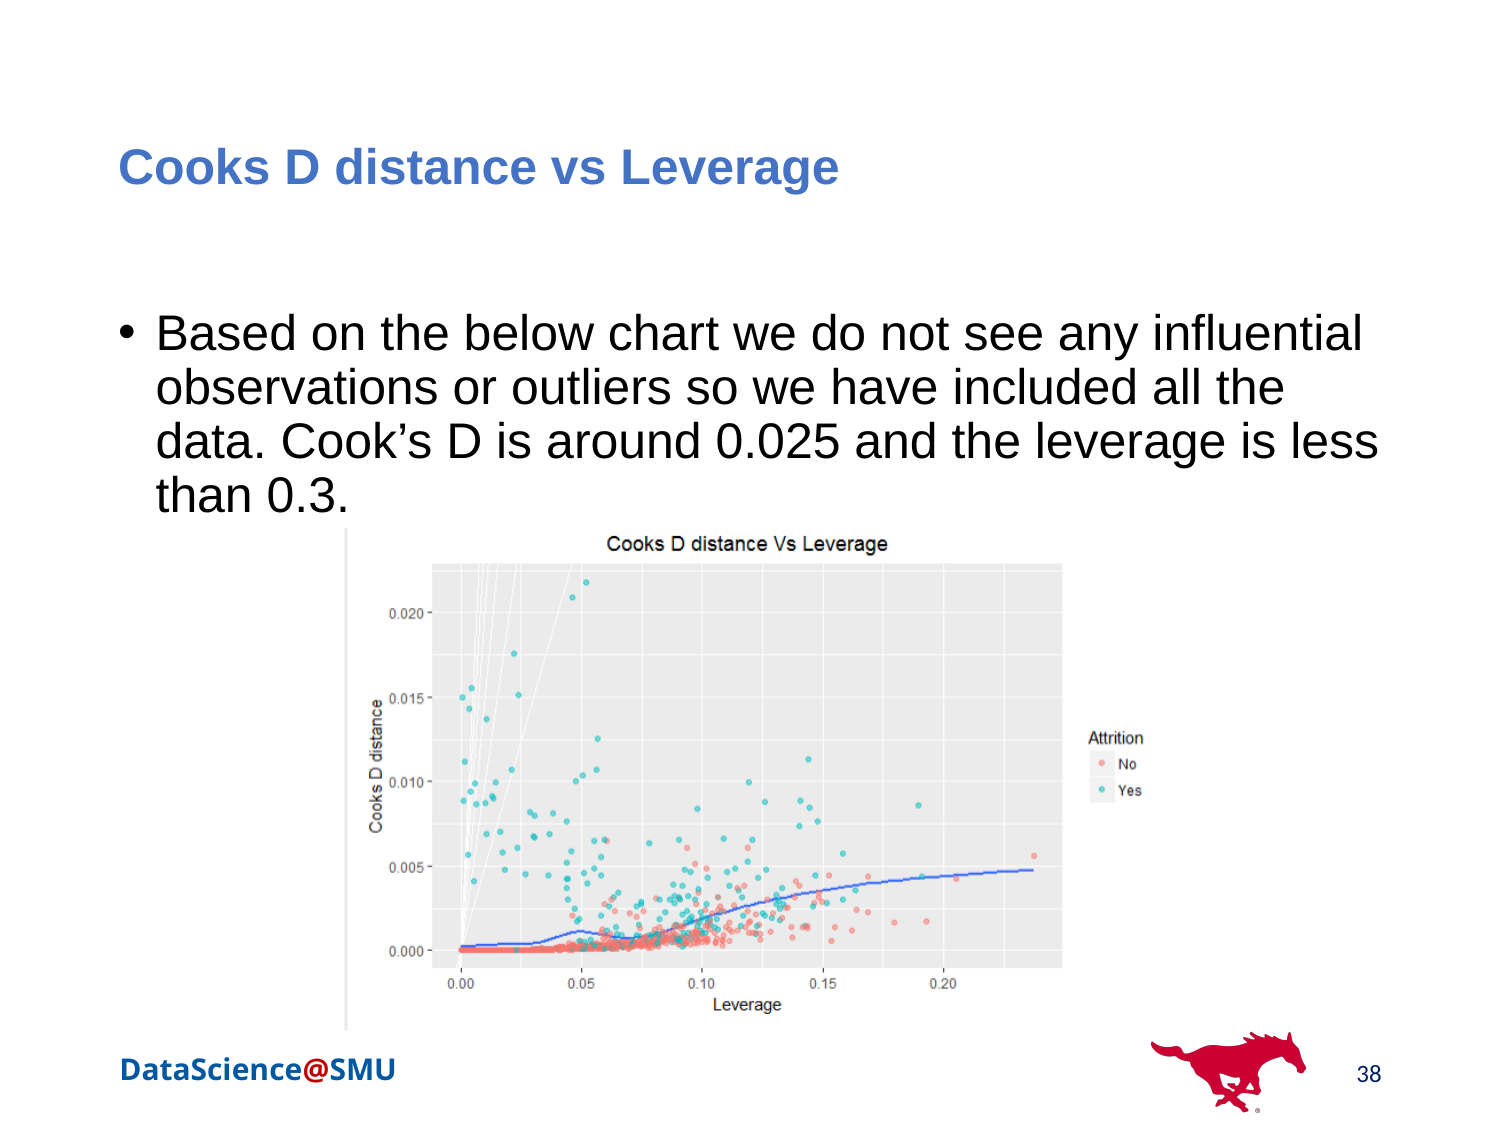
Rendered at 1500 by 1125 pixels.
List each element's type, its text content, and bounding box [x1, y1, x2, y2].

list Based on the below chart we do not see any influential observations or outliers so we have included all the data. Cook’s D is around 0.025 and the leverage is less than 0.3. [103, 299, 1397, 1014]
picture [1151, 1032, 1306, 1042]
picture [1151, 1103, 1306, 1113]
title Cooks D distance vs Leverage [103, 59, 1397, 278]
slide_number 38 [1059, 1042, 1397, 1103]
picture [344, 528, 1170, 1031]
